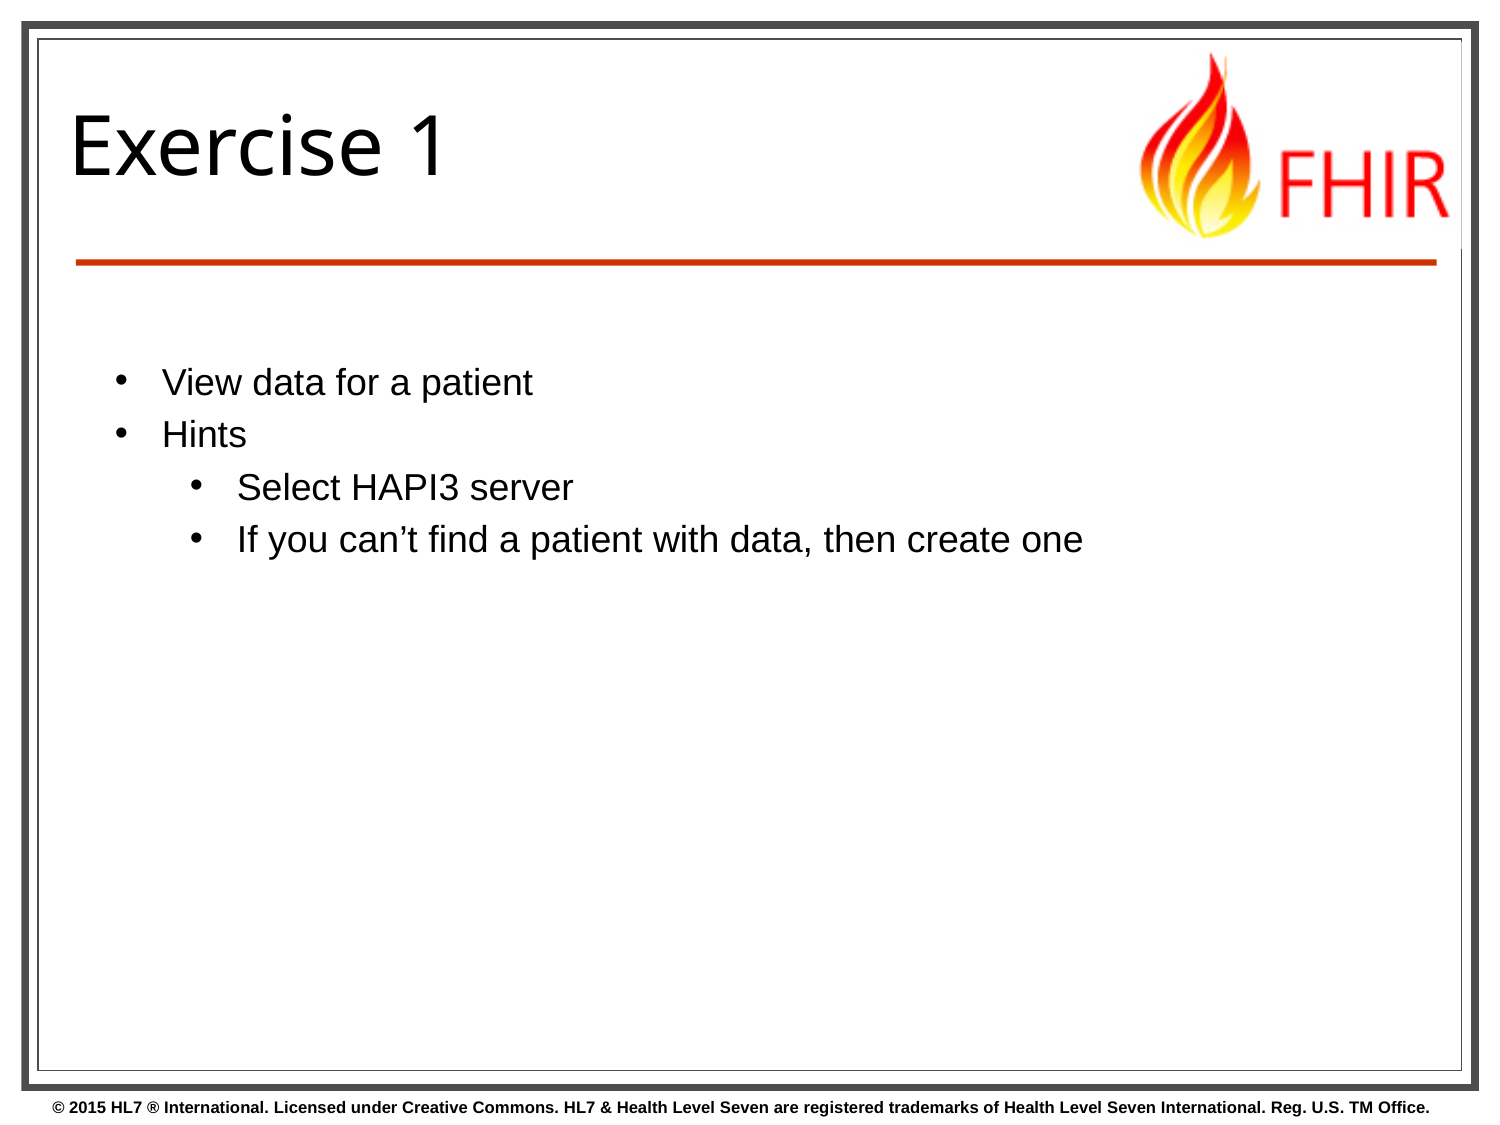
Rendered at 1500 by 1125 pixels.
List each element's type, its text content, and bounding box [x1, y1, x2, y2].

picture [1128, 42, 1462, 249]
list View data for a patient Hints Select HAPI3 server If you can’t find a patient with data, then create one [100, 349, 1384, 942]
title Exercise 1 [53, 54, 1128, 249]
